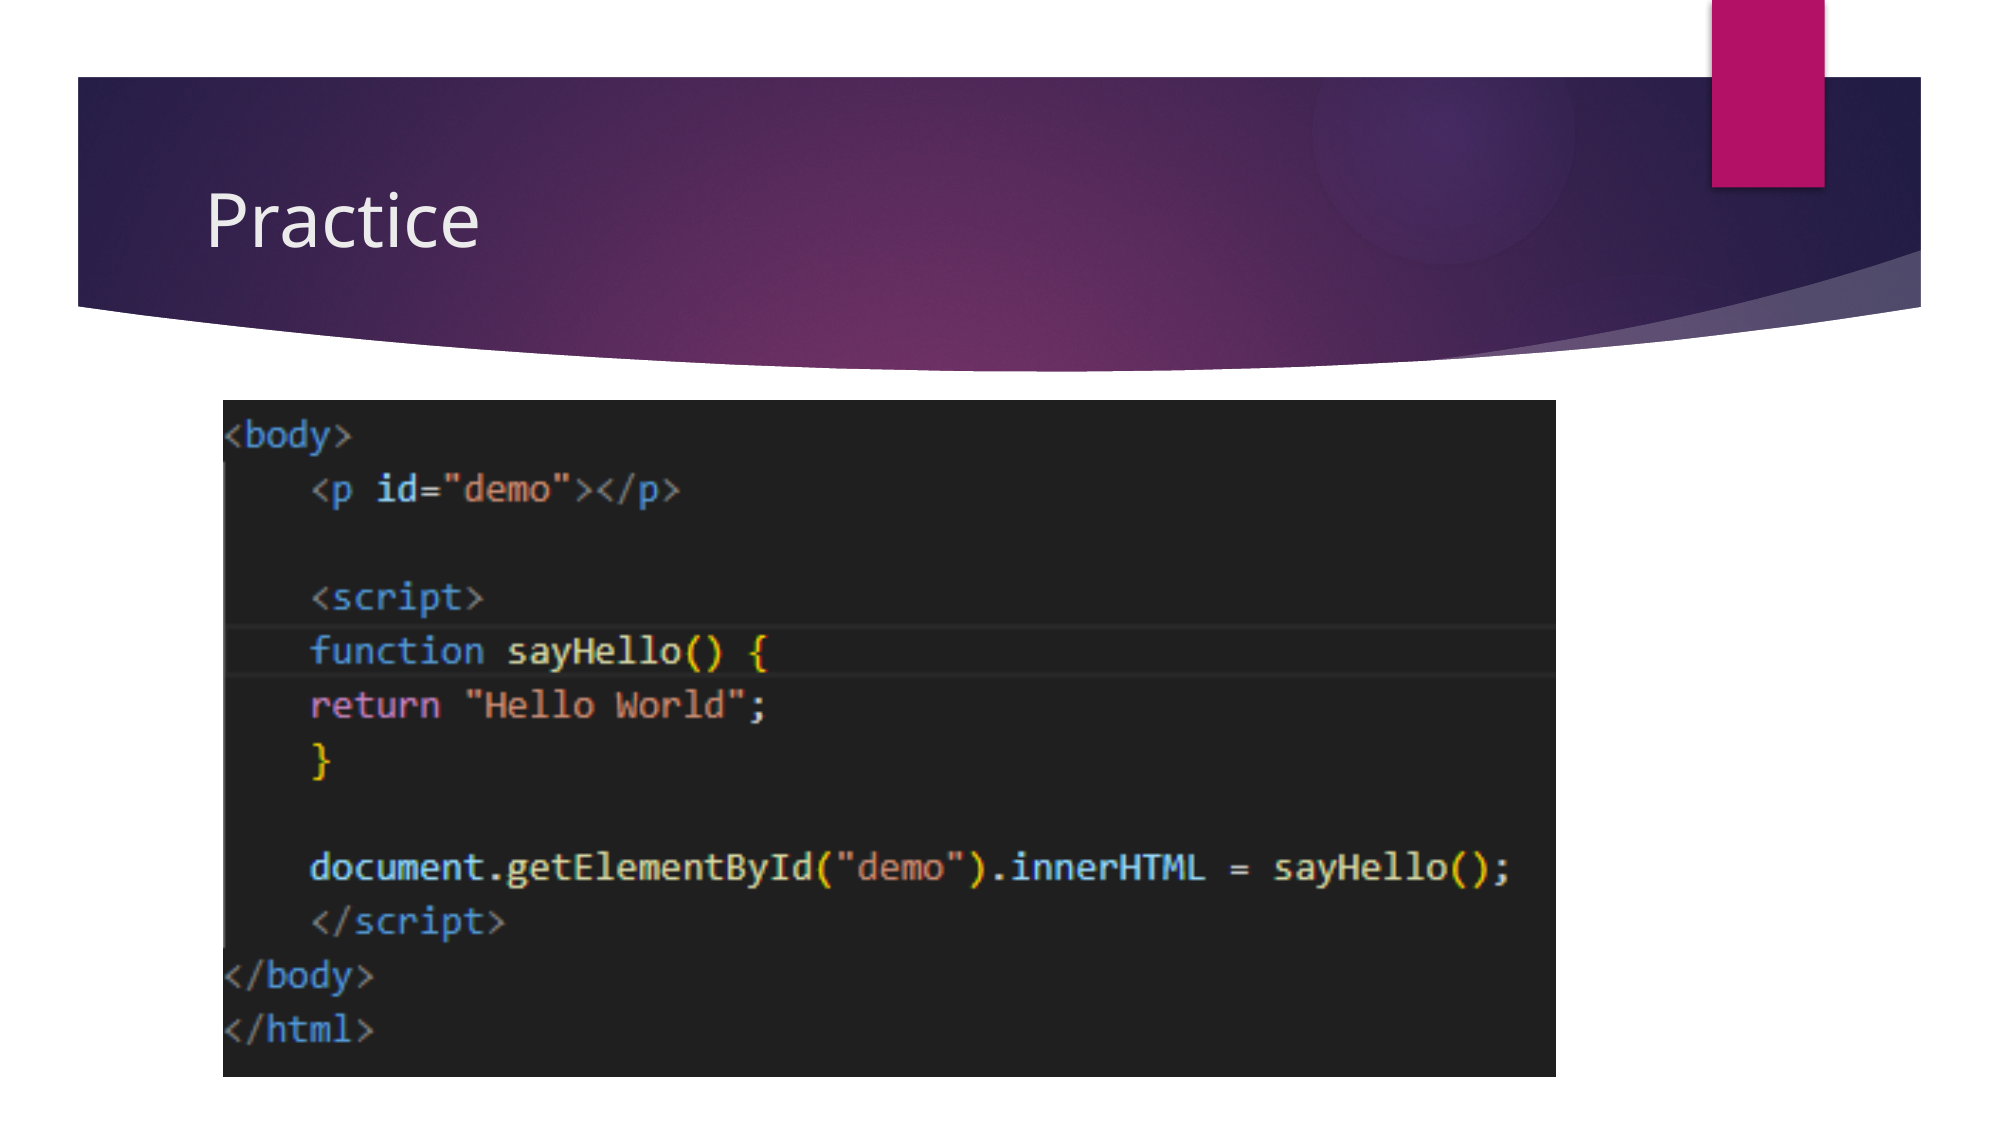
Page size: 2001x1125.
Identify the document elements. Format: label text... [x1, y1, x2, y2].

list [222, 399, 1557, 1077]
title Practice [189, 159, 1627, 276]
